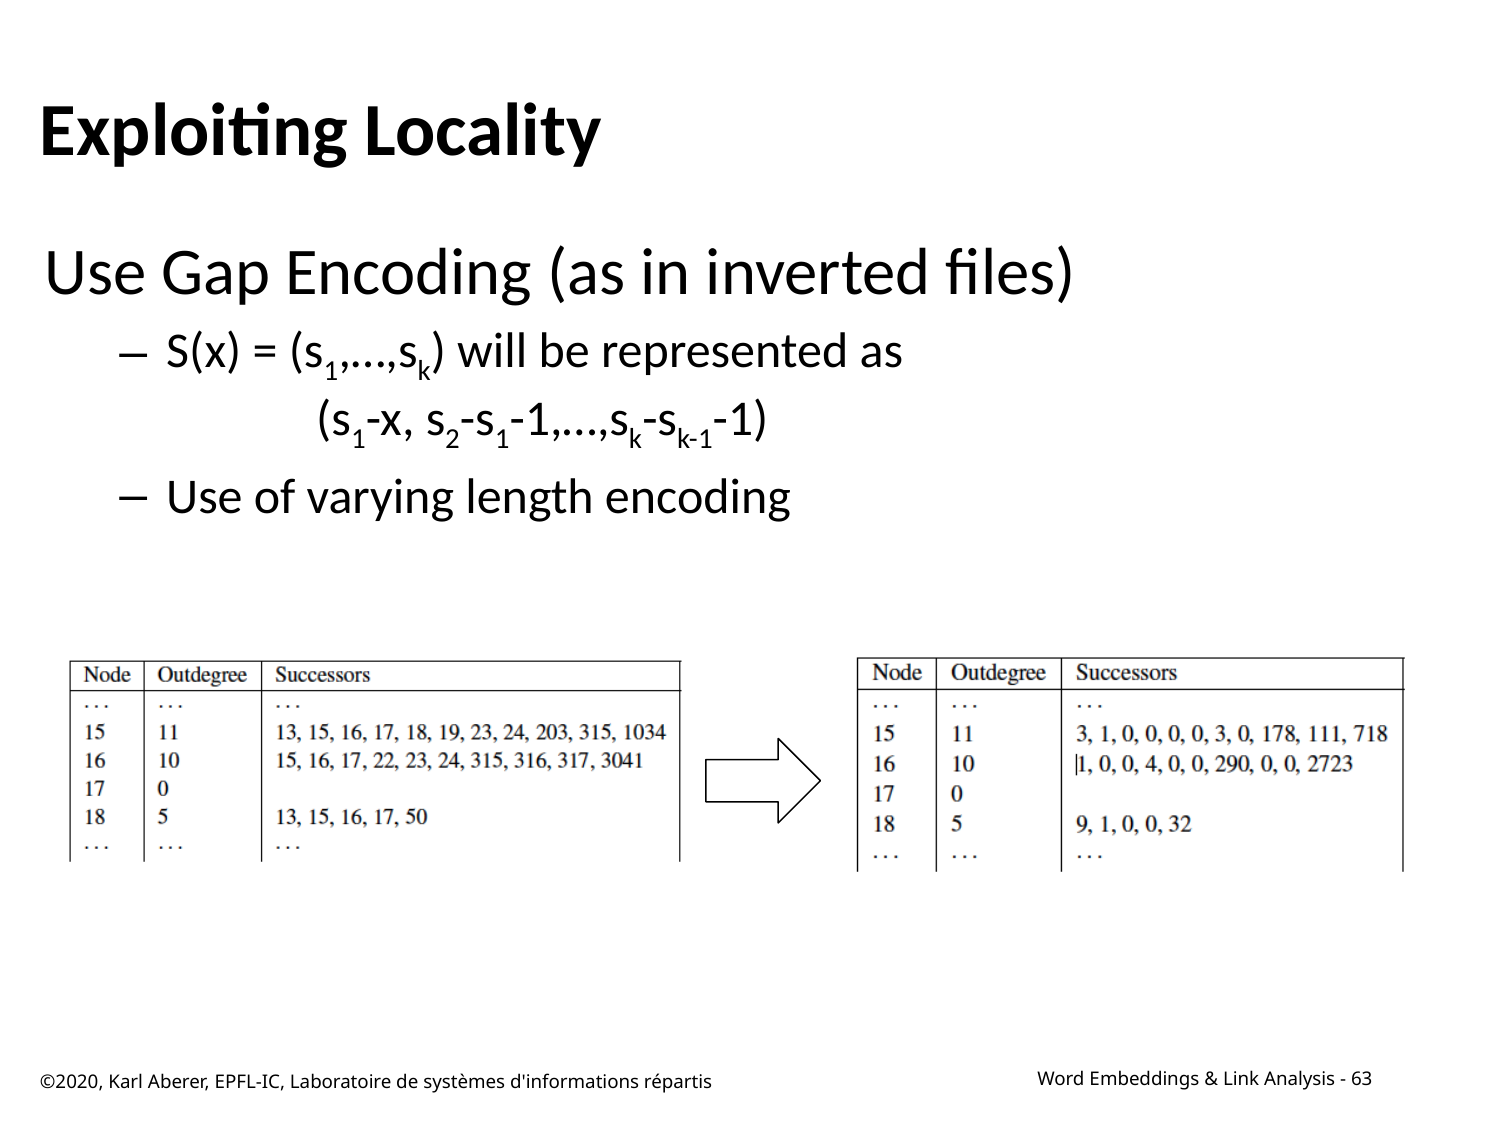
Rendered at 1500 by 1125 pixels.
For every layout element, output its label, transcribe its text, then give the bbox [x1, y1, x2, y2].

footer ©2020, Karl Aberer, EPFL-IC, Laboratoire de systèmes d'informations répartis [24, 1062, 988, 1101]
list Use Gap Encoding (as in inverted files) S(x) = (s1,…,sk) will be represented as (s1-x, s2-s1-1,…,sk-sk-1-1) Use of varying length encoding [29, 219, 1393, 1046]
picture [831, 645, 1435, 888]
picture [52, 636, 691, 897]
text_box [705, 738, 821, 823]
title Exploiting Locality [24, 49, 1388, 201]
